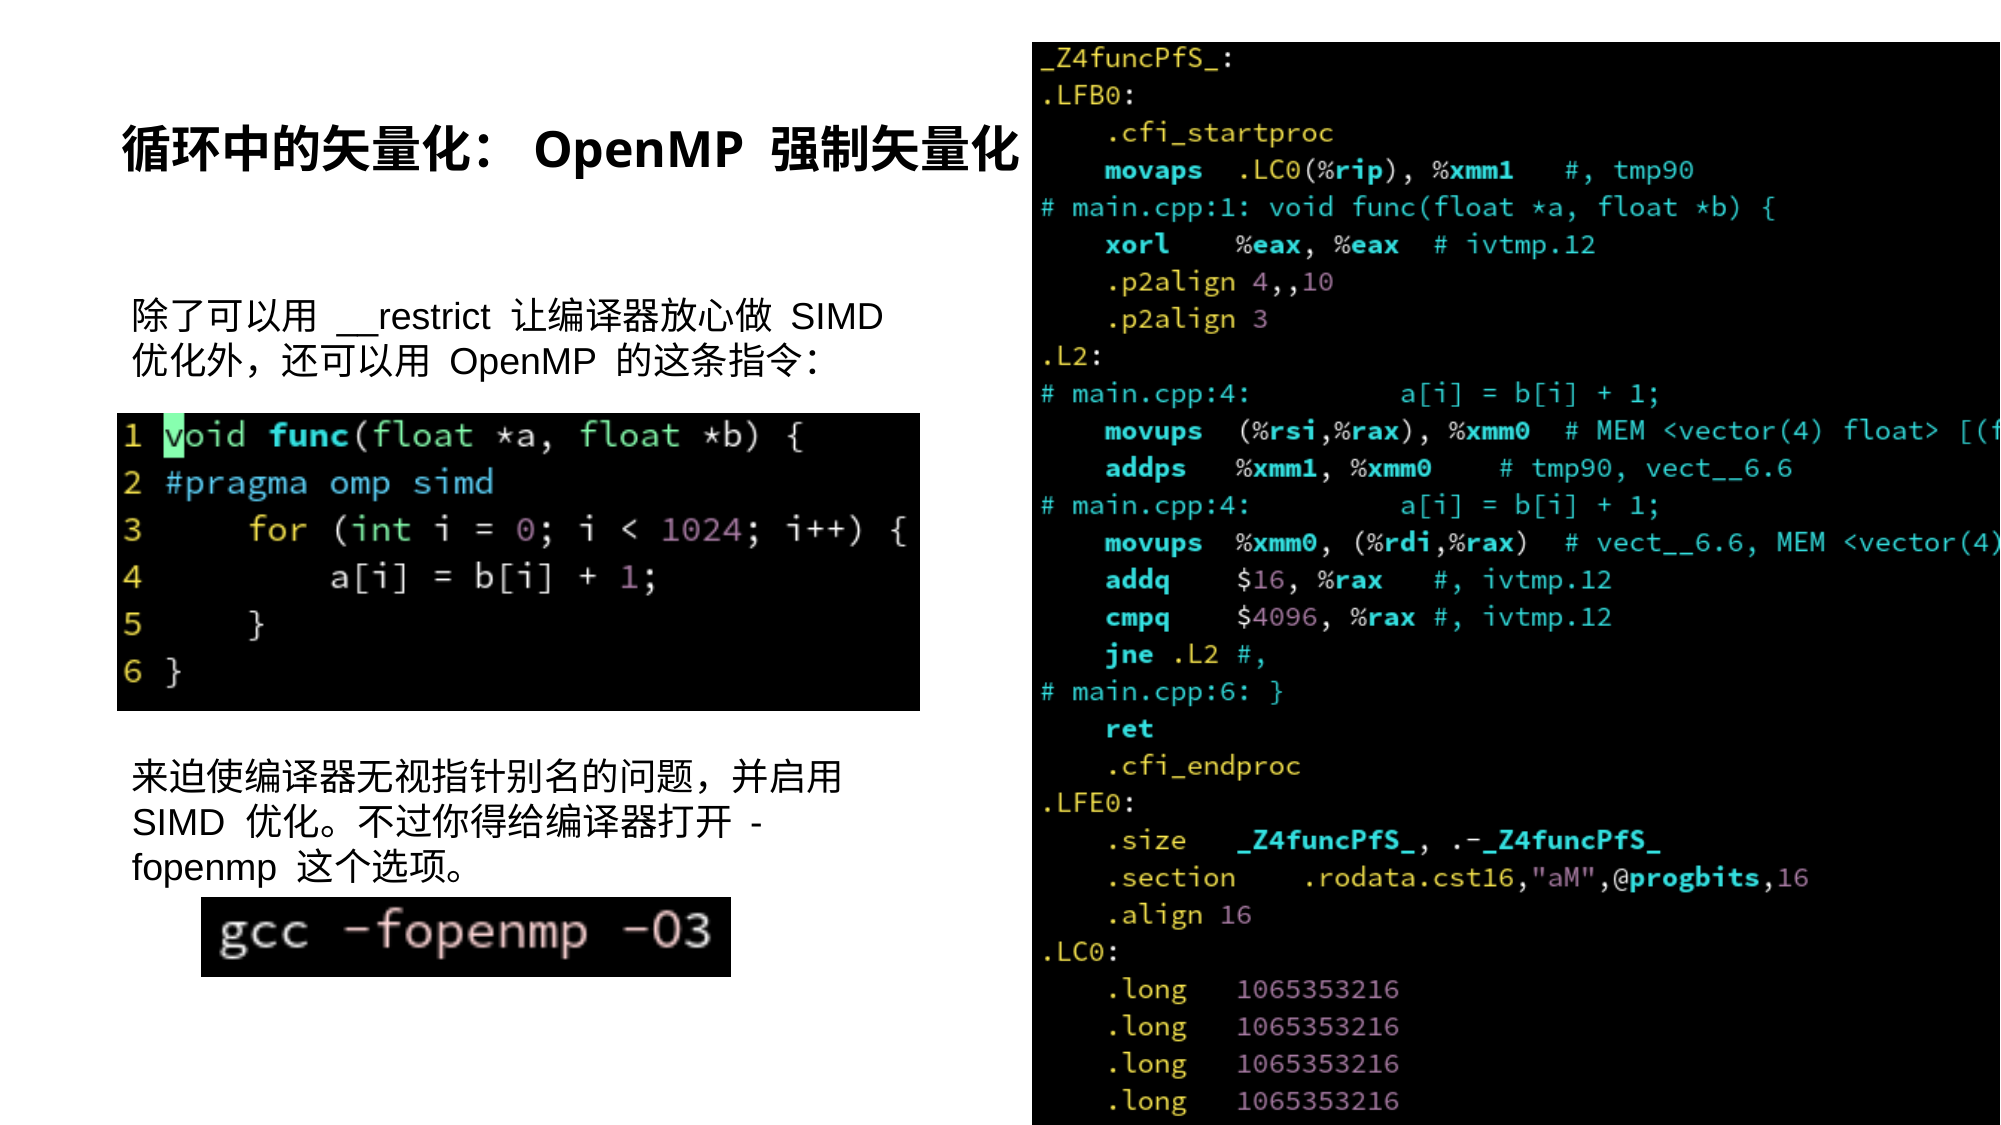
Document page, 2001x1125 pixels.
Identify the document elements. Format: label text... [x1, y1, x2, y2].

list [1032, 42, 2000, 1125]
picture [200, 897, 731, 977]
text_box 来迫使编译器无视指针别名的问题，并启用 SIMD 优化。不过你得给编译器打开 -fopenmp 这个选项。 [117, 745, 909, 896]
title 循环中的矢量化：OpenMP 强制矢量化 [106, 42, 1032, 260]
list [117, 413, 920, 712]
text_box 除了可以用 __restrict 让编译器放心做 SIMD 优化外，还可以用 OpenMP 的这条指令： [117, 284, 909, 390]
